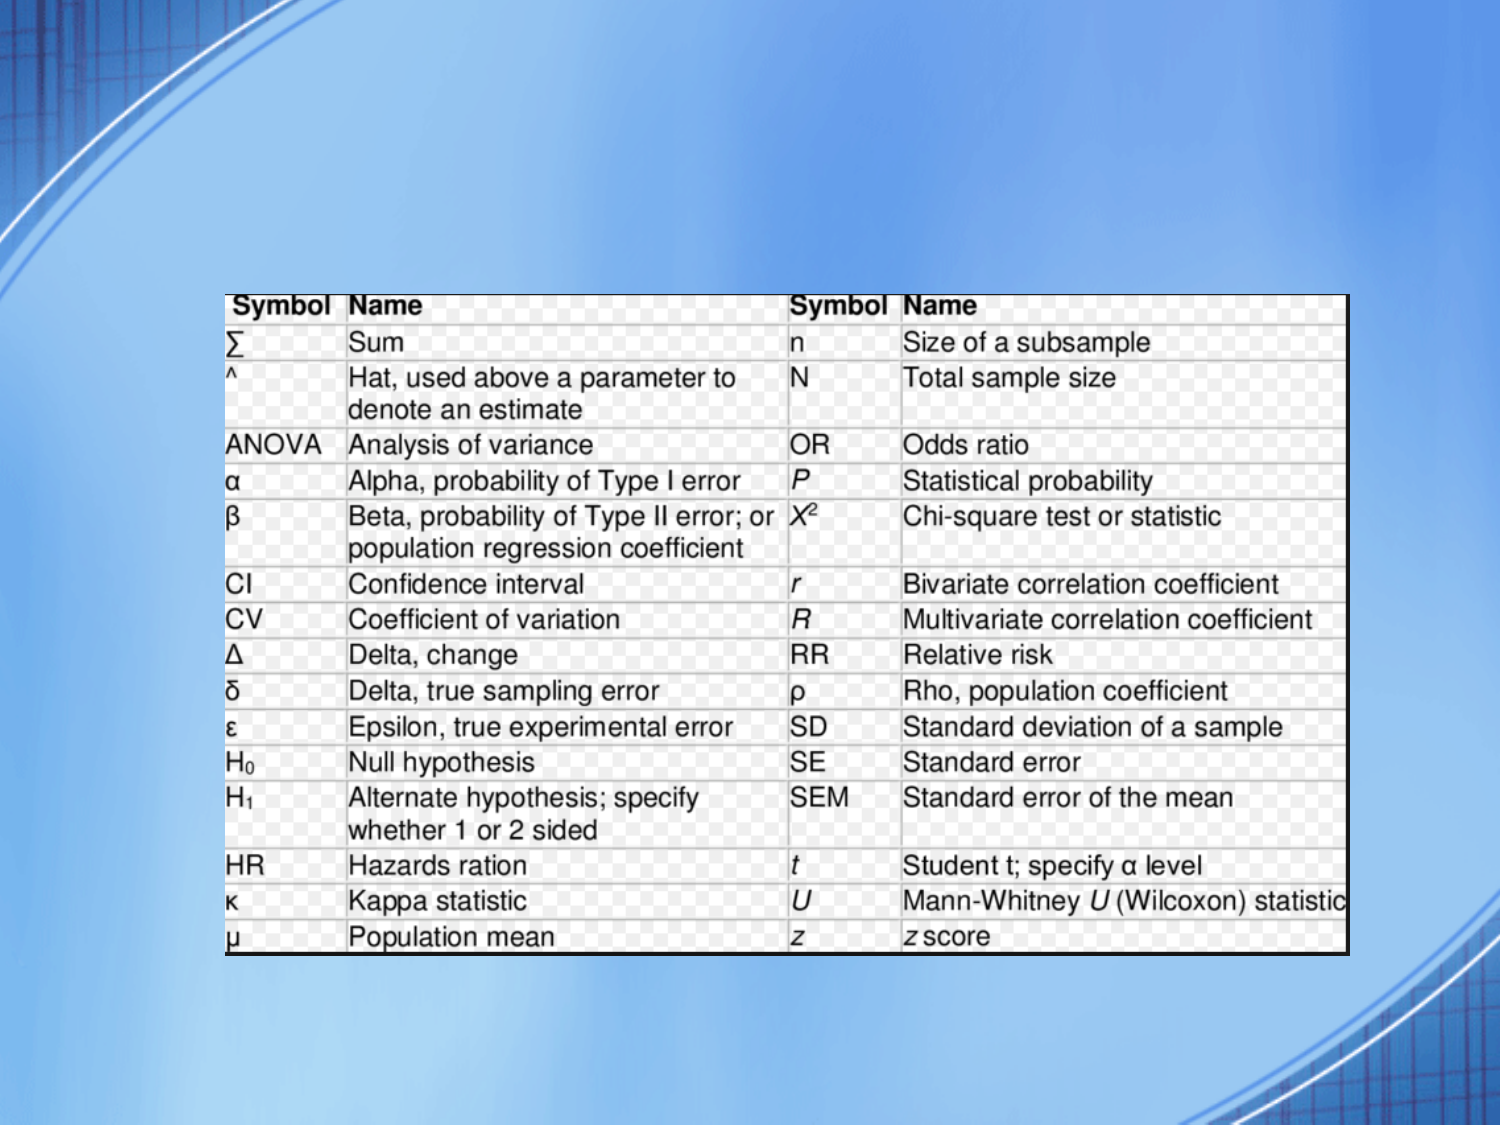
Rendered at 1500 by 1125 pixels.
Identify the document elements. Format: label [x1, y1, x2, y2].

picture [0, 0, 1500, 1125]
list [224, 294, 1351, 956]
